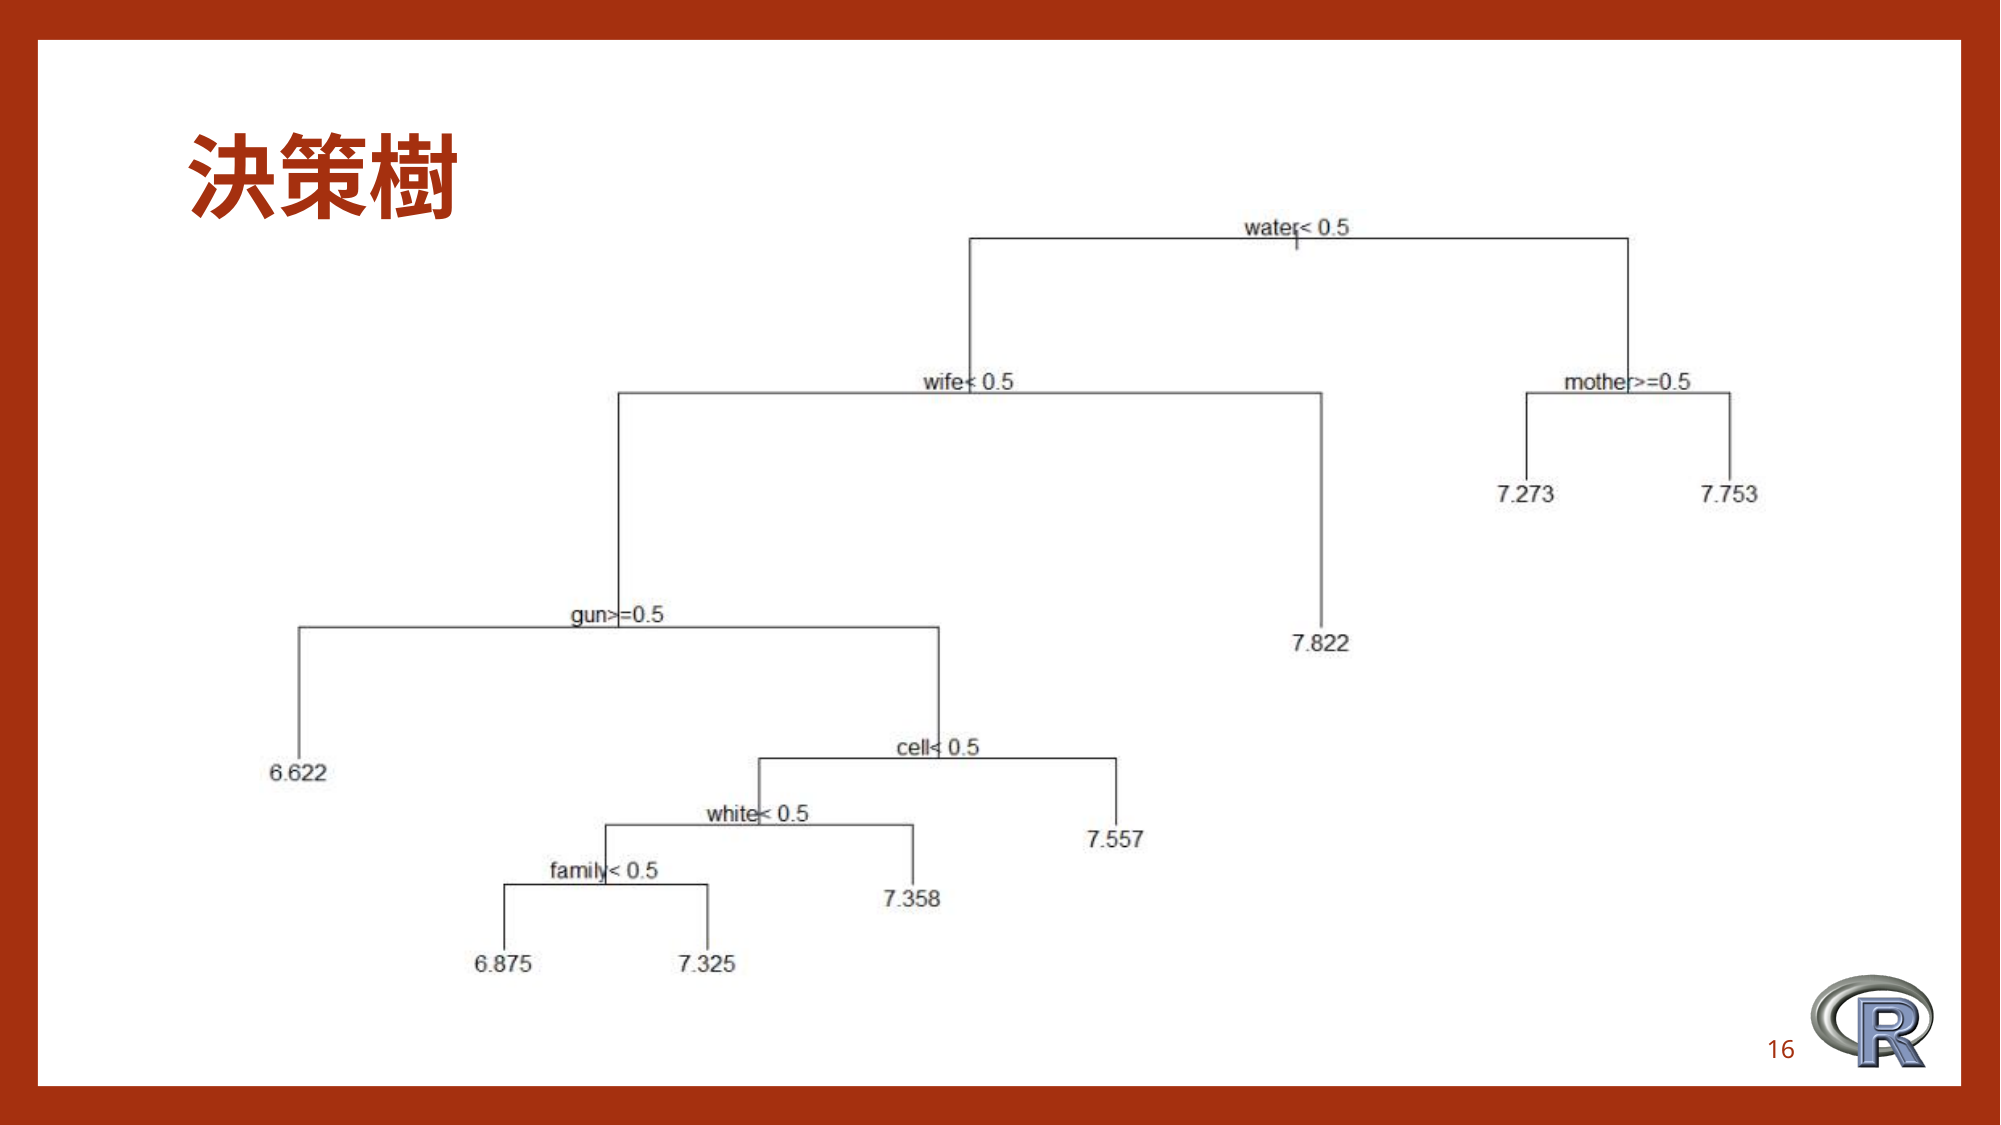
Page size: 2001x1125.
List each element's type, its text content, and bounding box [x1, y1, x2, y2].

picture [258, 209, 1767, 998]
slide_number 16 [1530, 1020, 1811, 1081]
picture [1810, 973, 1934, 1069]
title 決策樹 [170, 70, 1791, 294]
